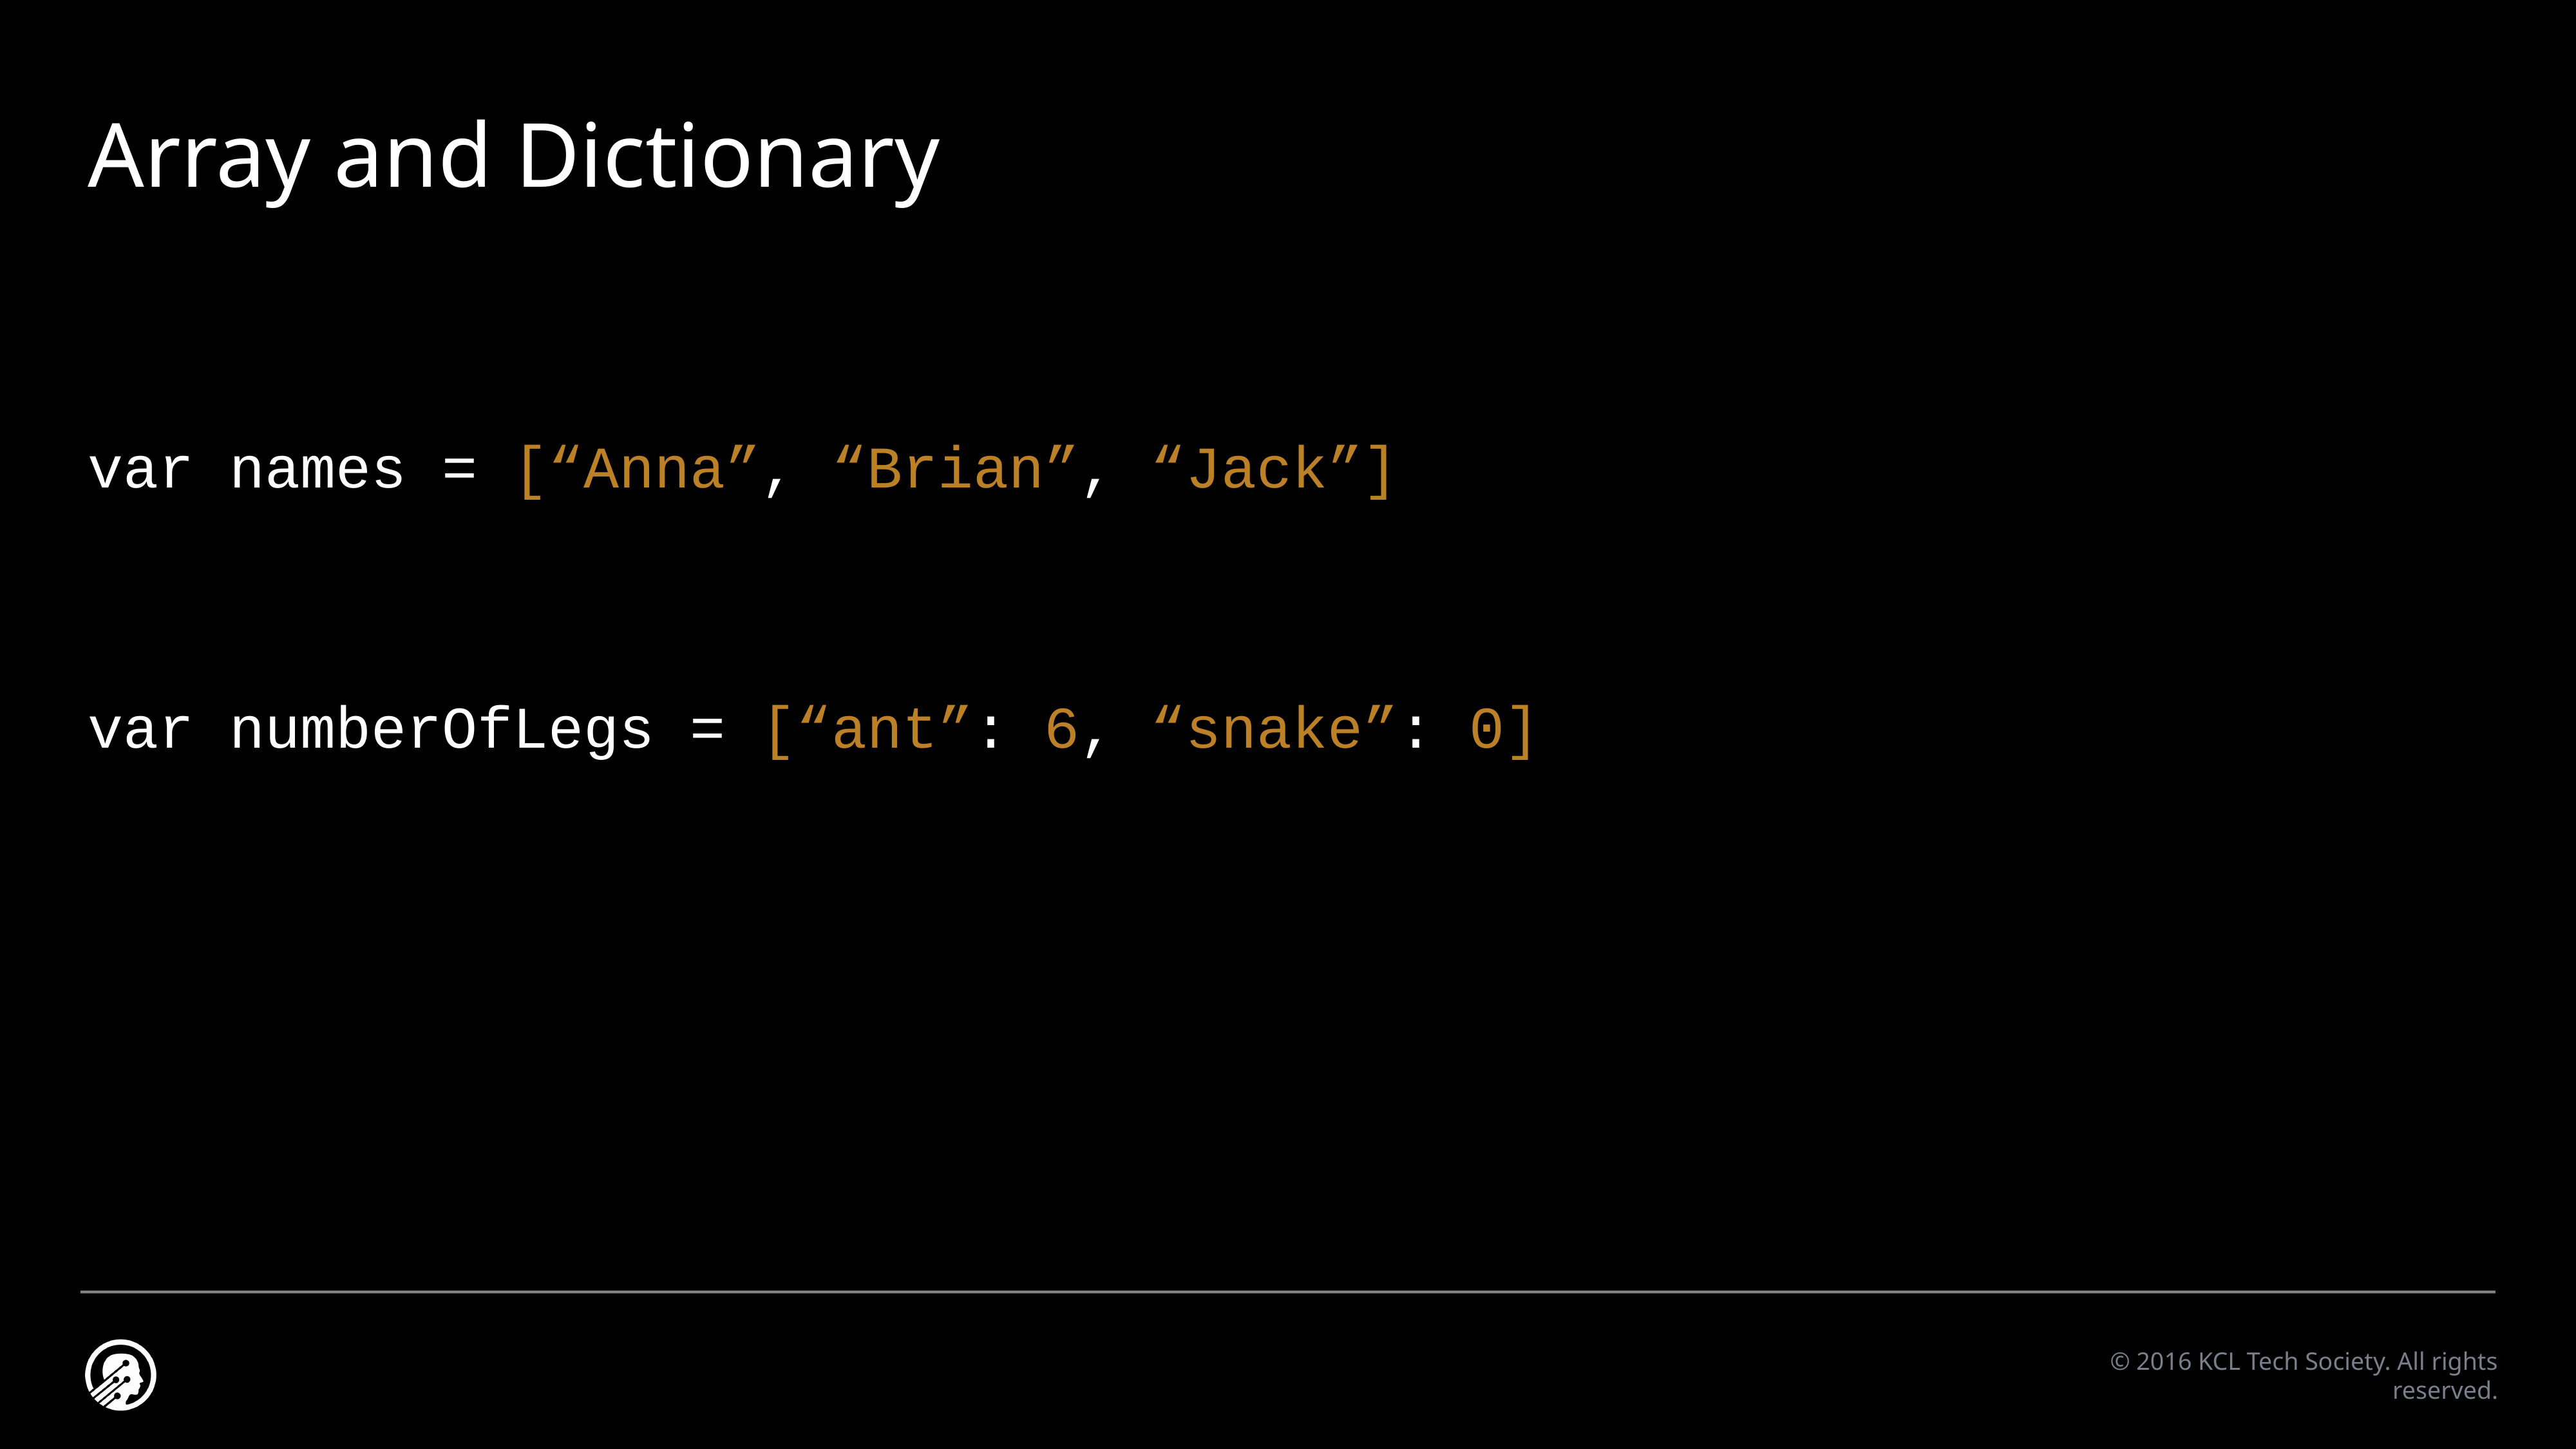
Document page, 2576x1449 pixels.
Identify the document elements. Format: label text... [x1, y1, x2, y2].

title Array and Dictionary [80, 80, 1636, 213]
text_box var numberOfLegs = [“ant”: 6, “snake”: 0] [80, 681, 1656, 768]
text_box © 2016 KCL Tech Society. All rights reserved. [2035, 1338, 2506, 1412]
picture [80, 1334, 160, 1416]
text_box var names = [“Anna”, “Brian”, “Jack”] [80, 421, 1679, 507]
